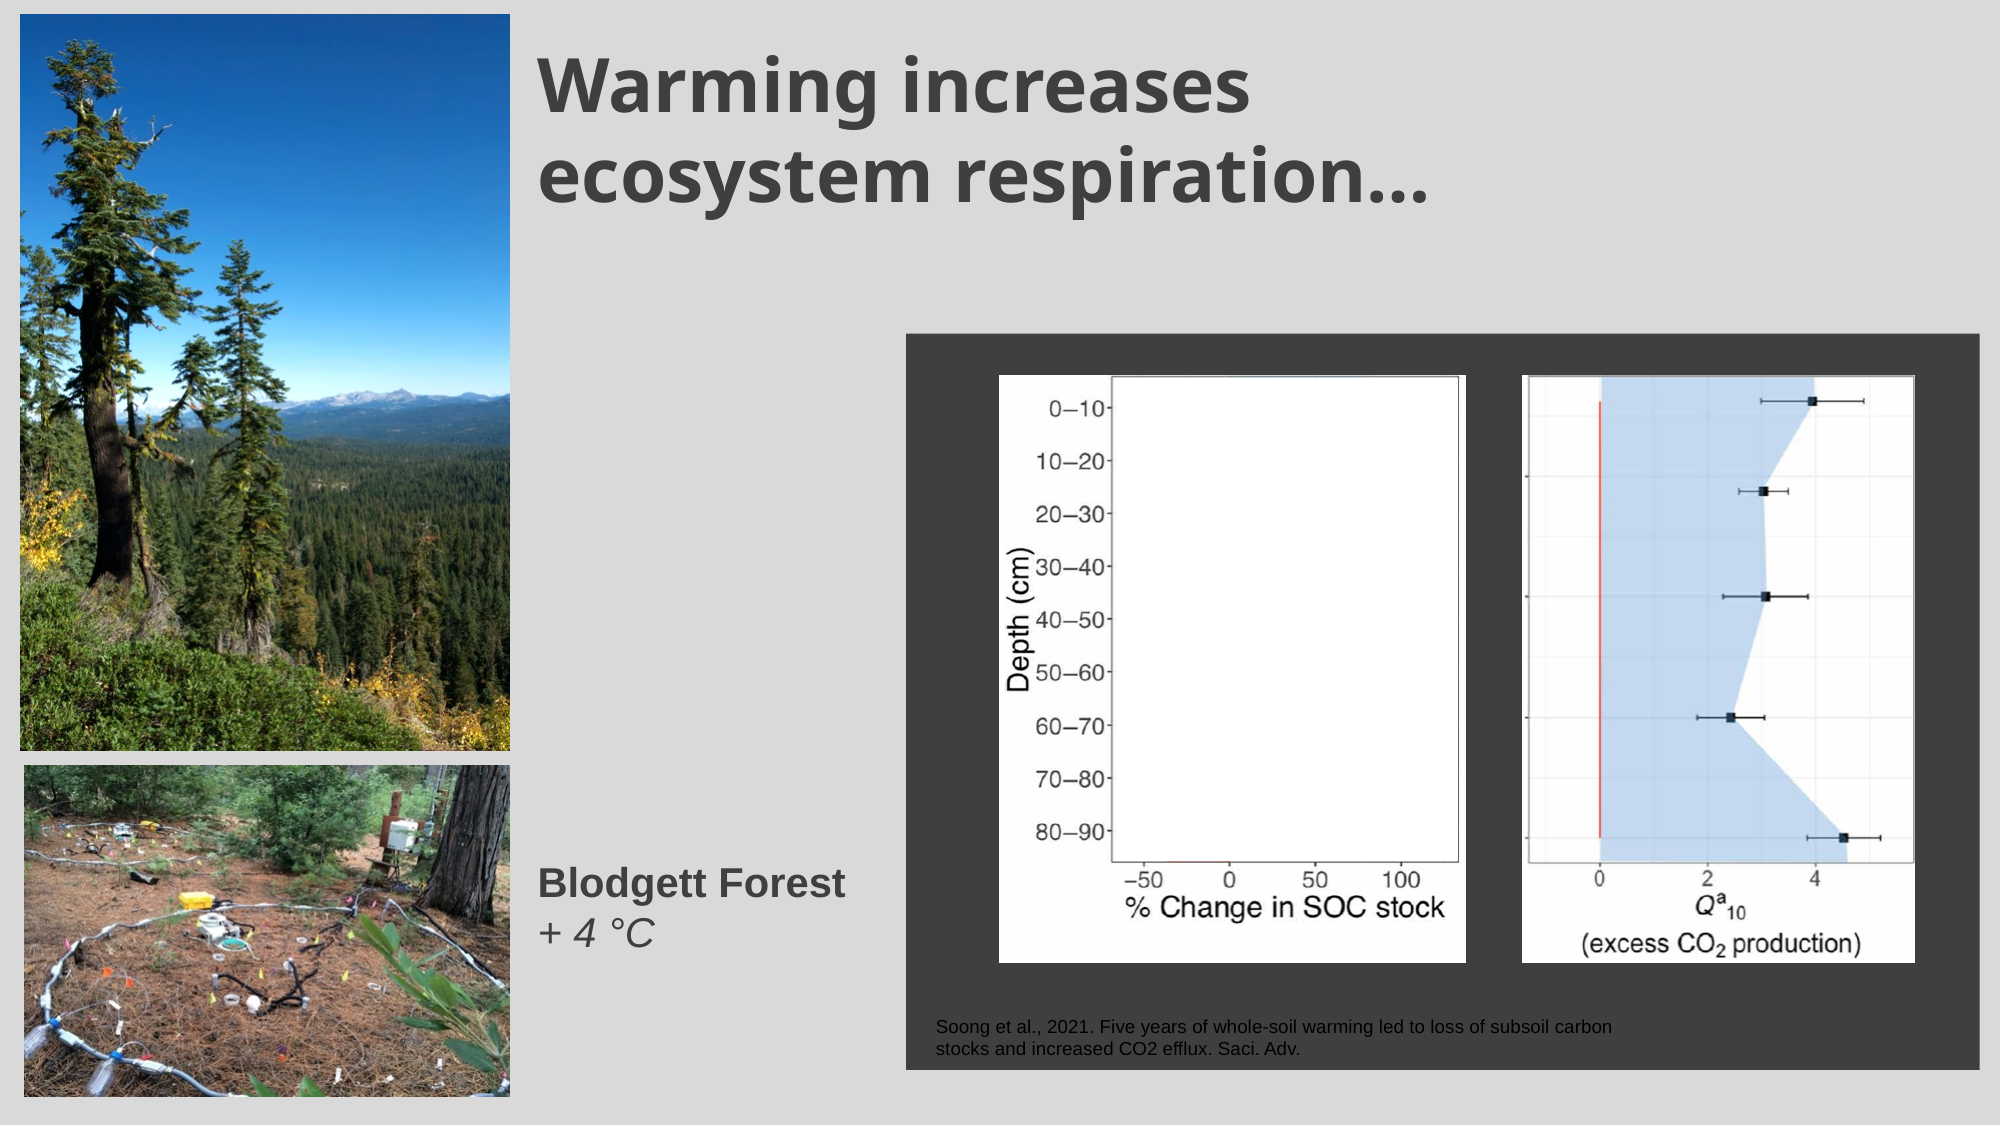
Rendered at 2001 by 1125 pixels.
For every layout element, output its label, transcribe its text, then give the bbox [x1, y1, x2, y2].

picture [1521, 374, 1916, 964]
text_box Warming increases ecosystem respiration… [522, 29, 1672, 225]
picture [19, 13, 510, 751]
text_box [904, 332, 1981, 1071]
text_box Blodgett Forest + 4 °C [522, 848, 890, 964]
picture [999, 374, 1467, 964]
text_box Soong et al., 2021. Five years of whole-soil warming led to loss of subsoil carbon stocks and increased CO2 efflux. Saci. Adv. [921, 1007, 1656, 1067]
picture [23, 764, 510, 1097]
